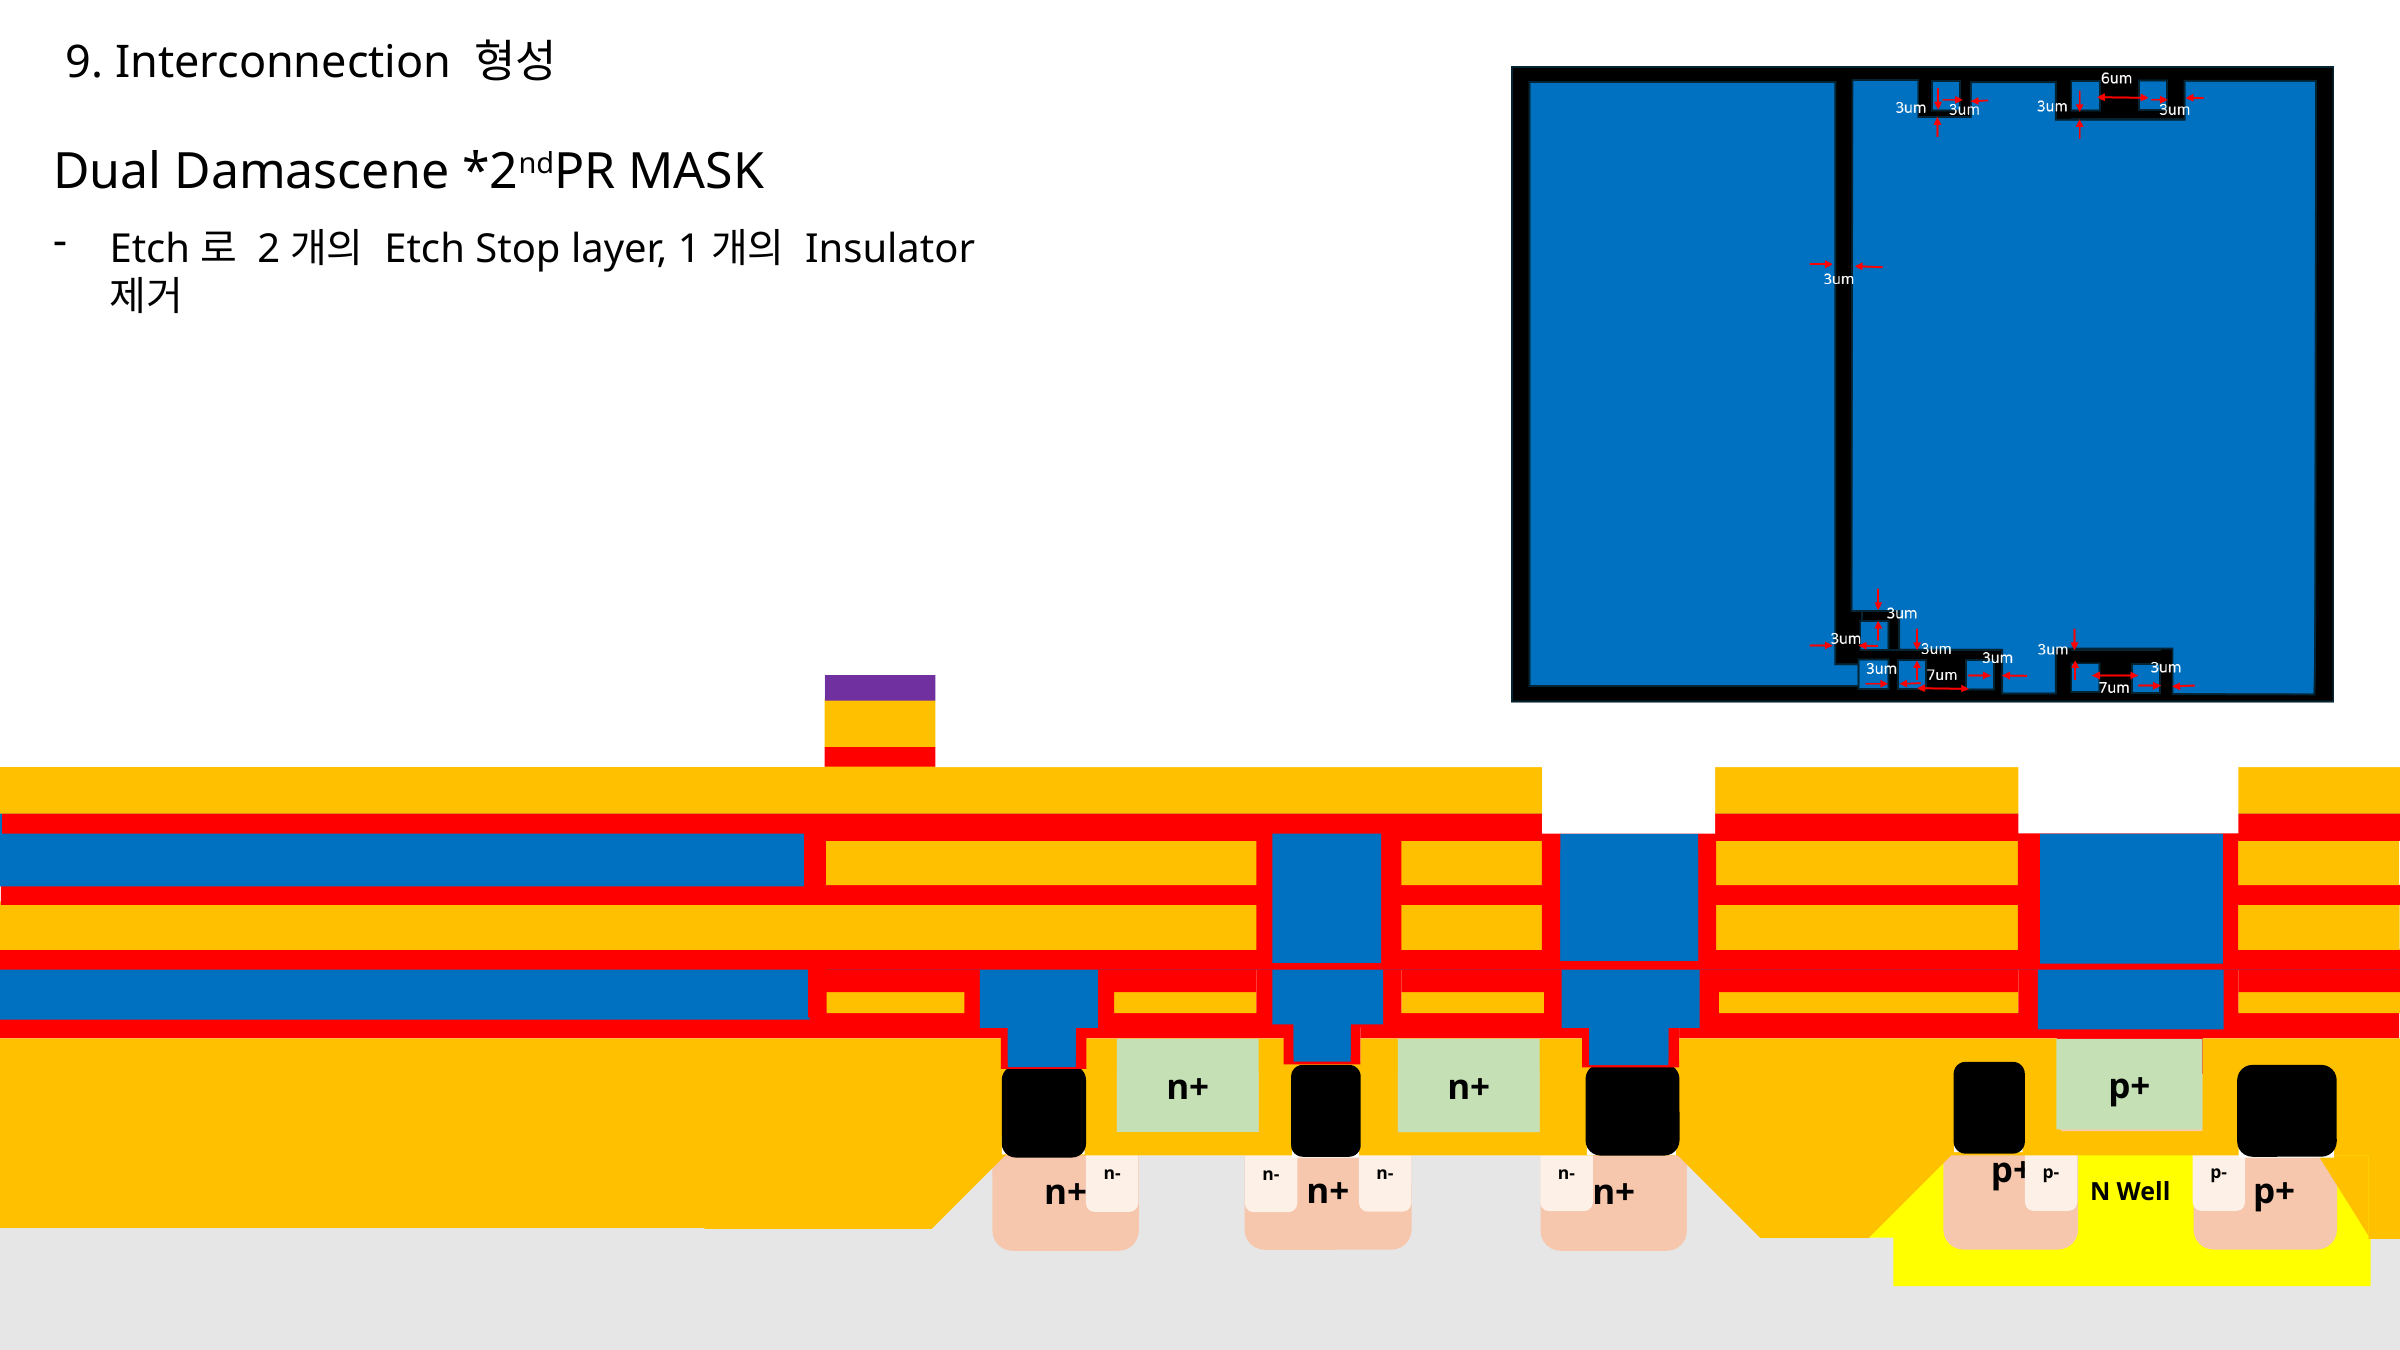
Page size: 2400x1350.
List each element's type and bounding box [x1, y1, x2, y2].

picture [1514, 69, 2332, 700]
text_box [50, 25, 663, 95]
text_box [0, 673, 2400, 1350]
text_box [38, 130, 1045, 326]
